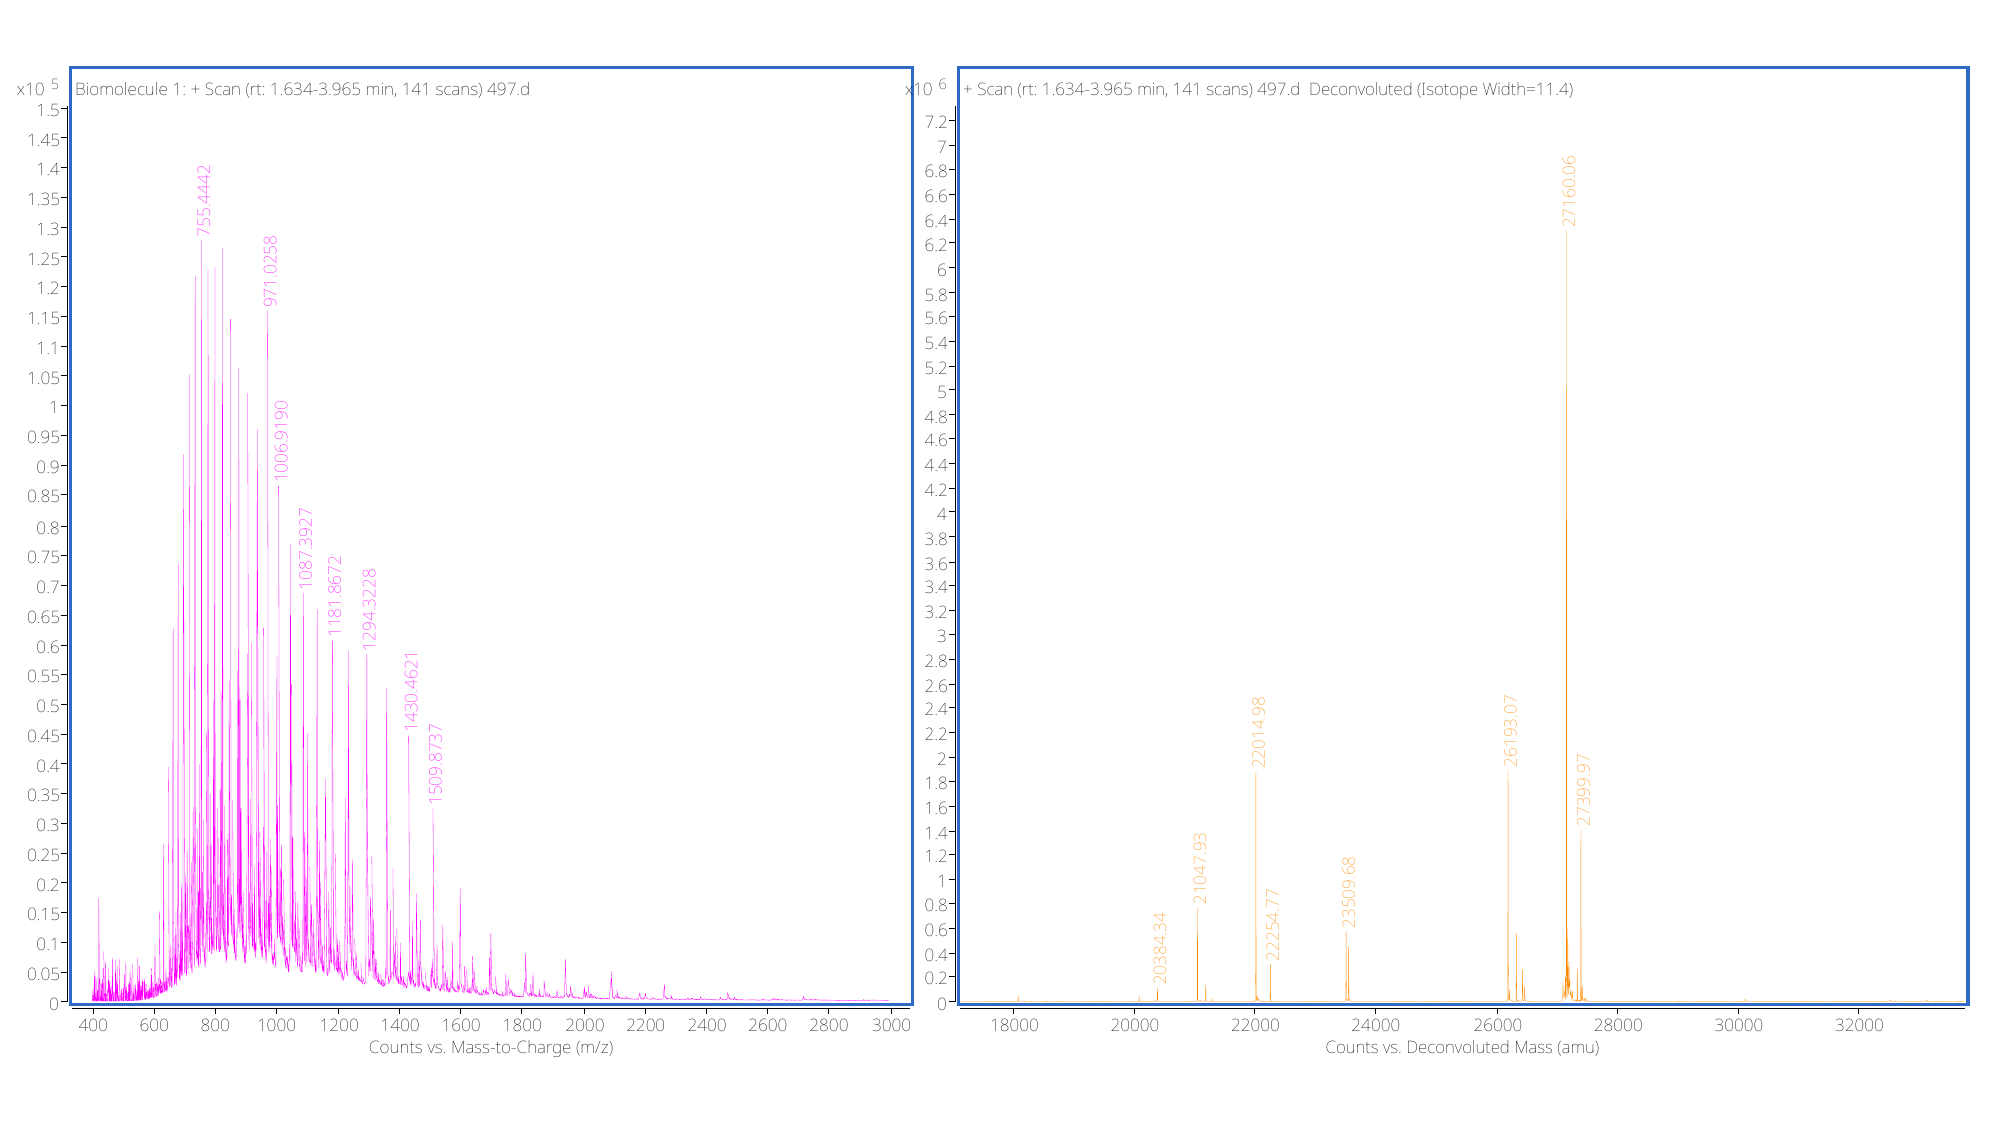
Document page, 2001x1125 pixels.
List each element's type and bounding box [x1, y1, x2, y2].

picture [0, 65, 1972, 1060]
